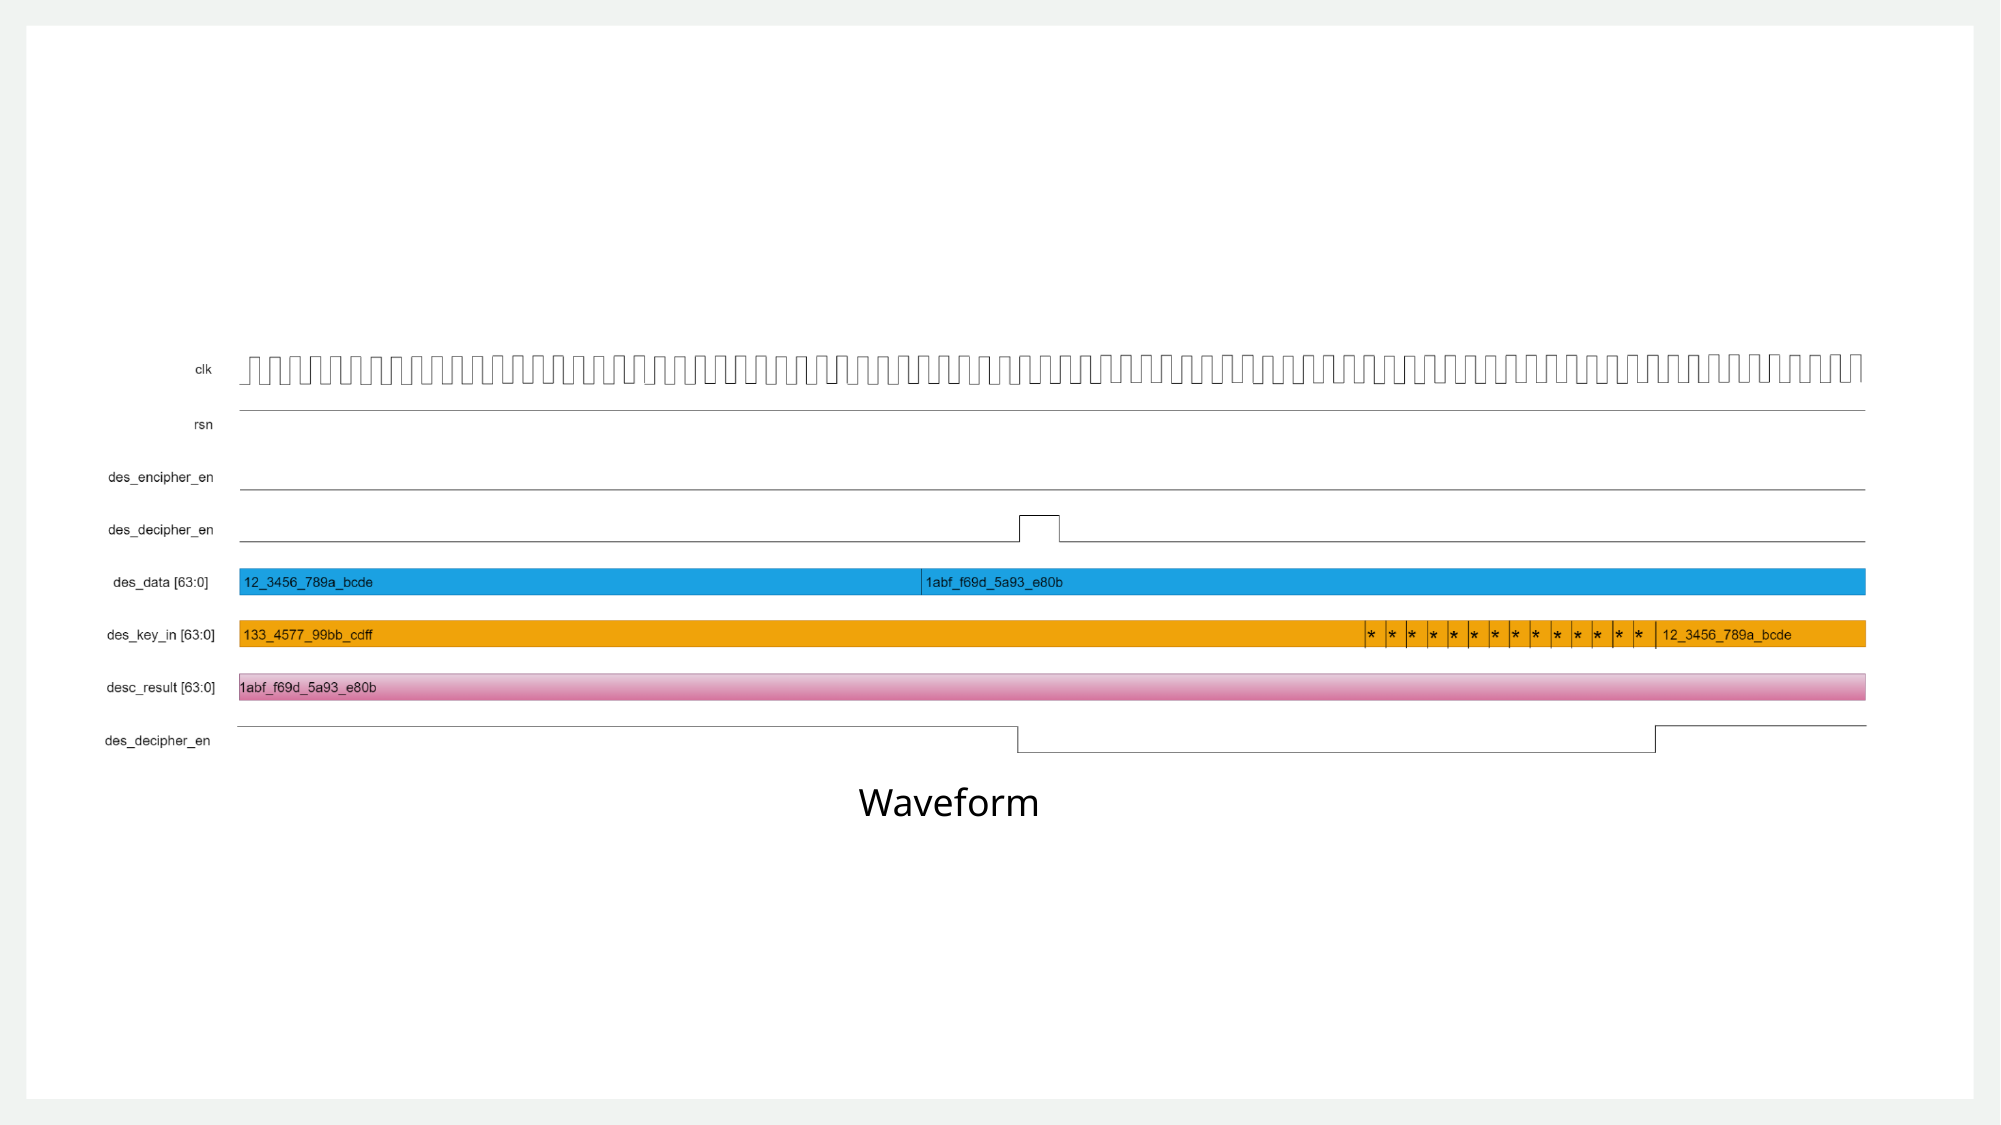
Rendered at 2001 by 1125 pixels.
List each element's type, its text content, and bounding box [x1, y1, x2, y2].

picture [75, 347, 1885, 766]
text_box Waveform [843, 771, 1089, 832]
